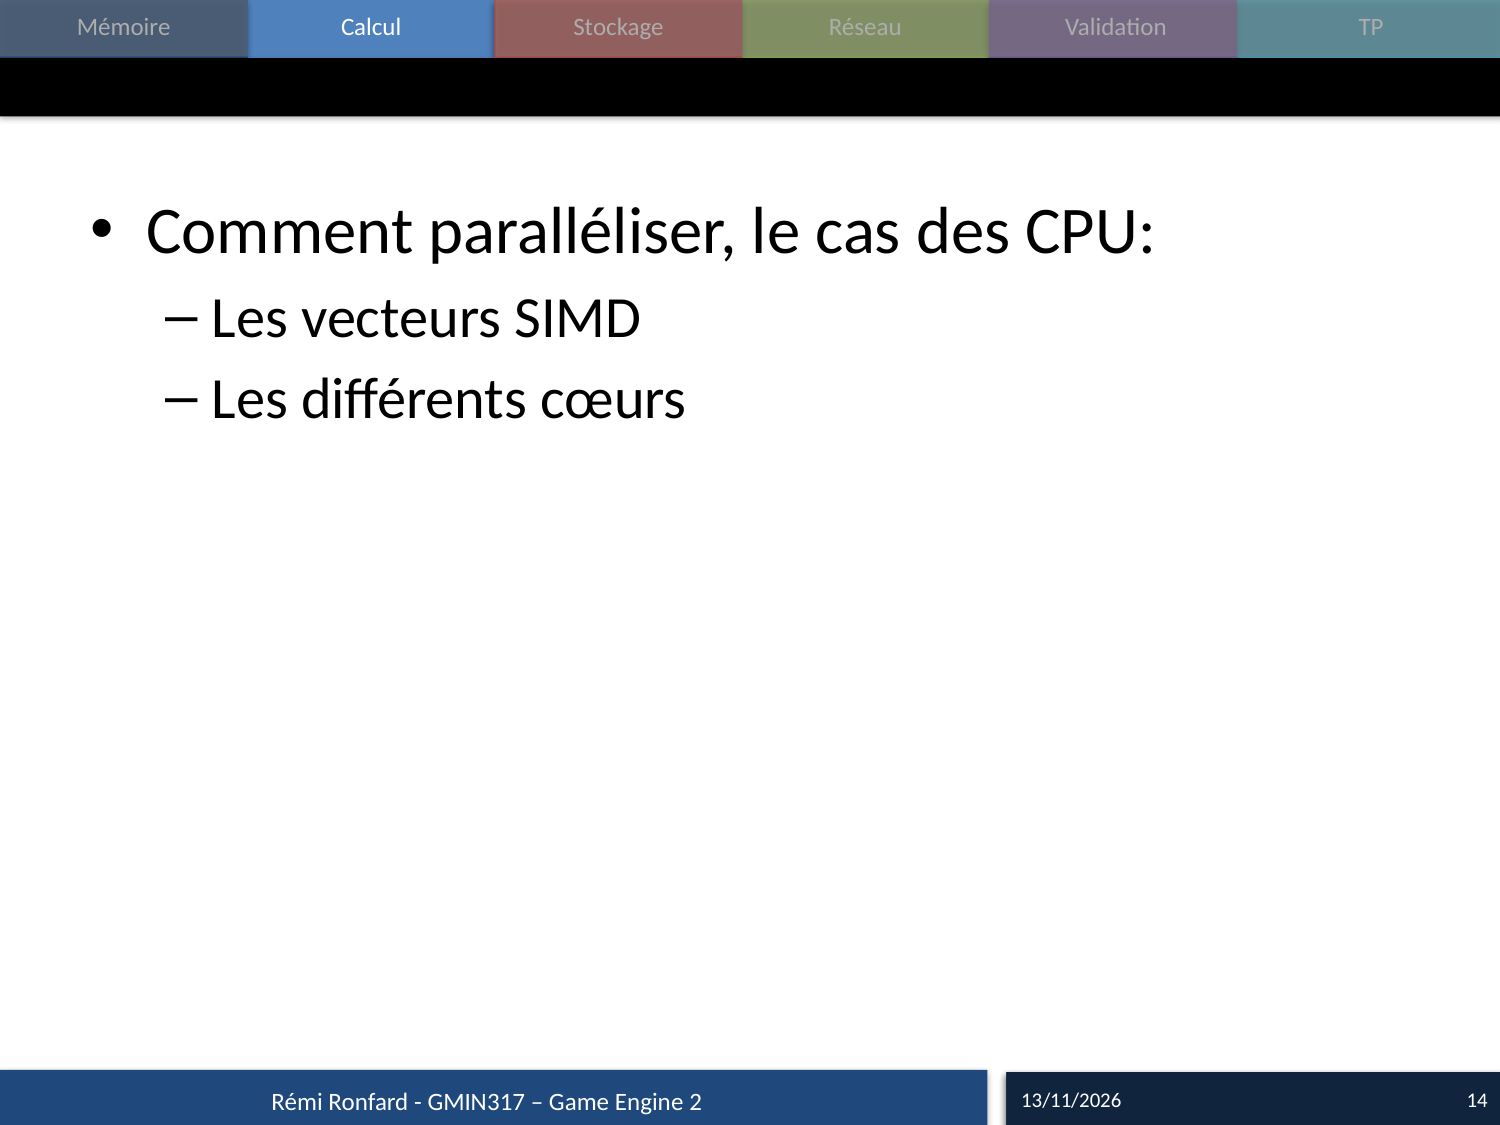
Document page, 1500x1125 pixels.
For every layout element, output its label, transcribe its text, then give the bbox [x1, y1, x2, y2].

slide_number 14 [1152, 1071, 1500, 1125]
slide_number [1006, 1070, 1153, 1125]
footer Rémi Ronfard - GMIN317 – Game Engine 2 [0, 1072, 988, 1125]
list Comment paralléliser, le cas des CPU: Les vecteurs SIMD Les différents cœurs [75, 179, 1425, 1005]
